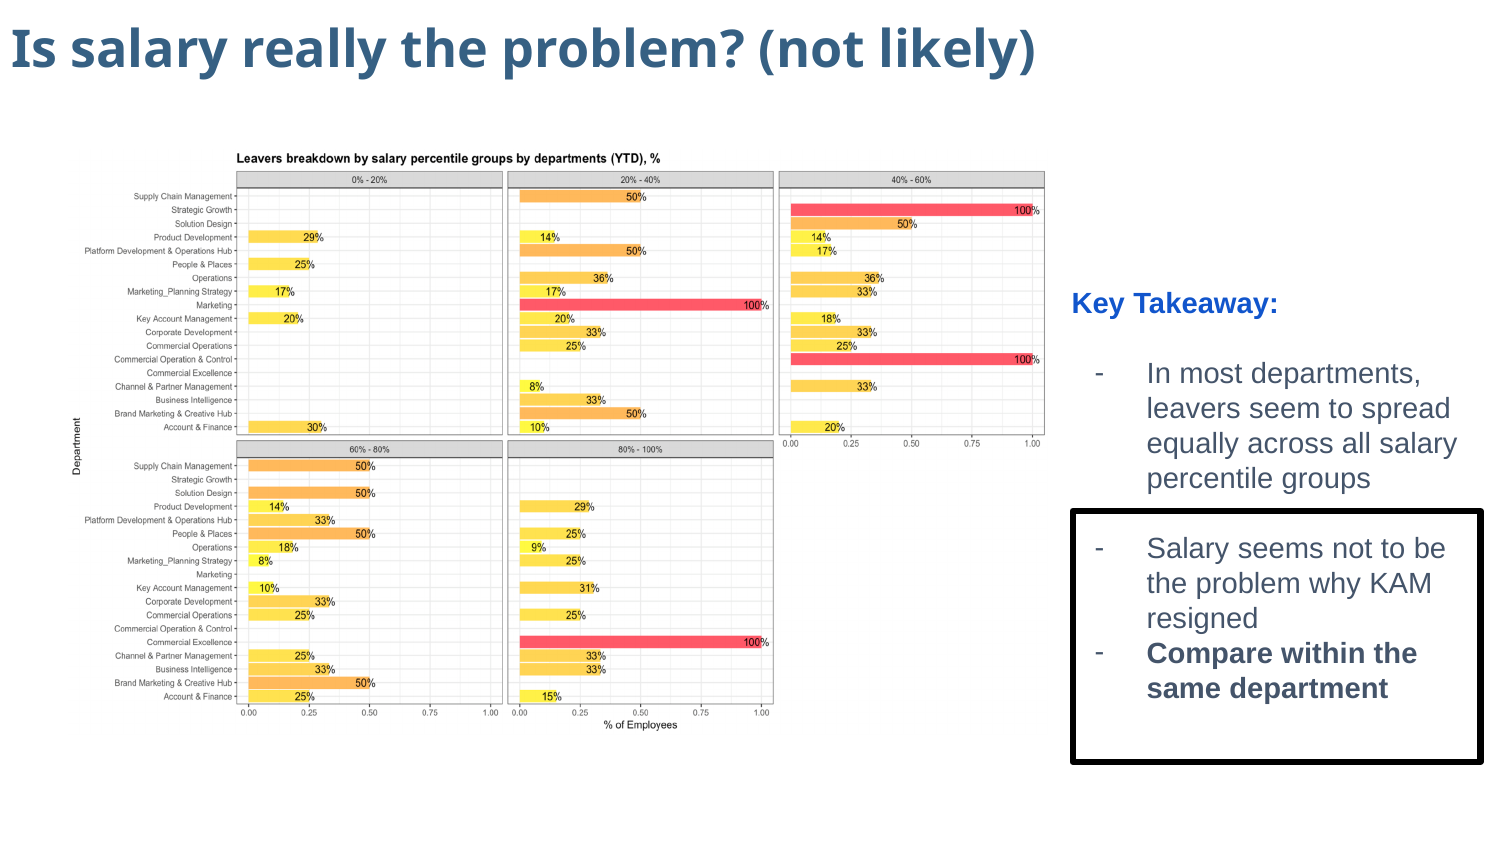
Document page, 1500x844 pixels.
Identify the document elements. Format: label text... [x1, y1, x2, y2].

title Is salary really the problem? (not likely) [0, 7, 1262, 95]
text_box Key Takeaway: In most departments, leavers seem to spread equally across all salary percentile groups Salary seems not to be the problem why KAM resigned Compare within the same department [1056, 269, 1499, 755]
text_box [1072, 510, 1481, 762]
picture [68, 149, 1048, 735]
